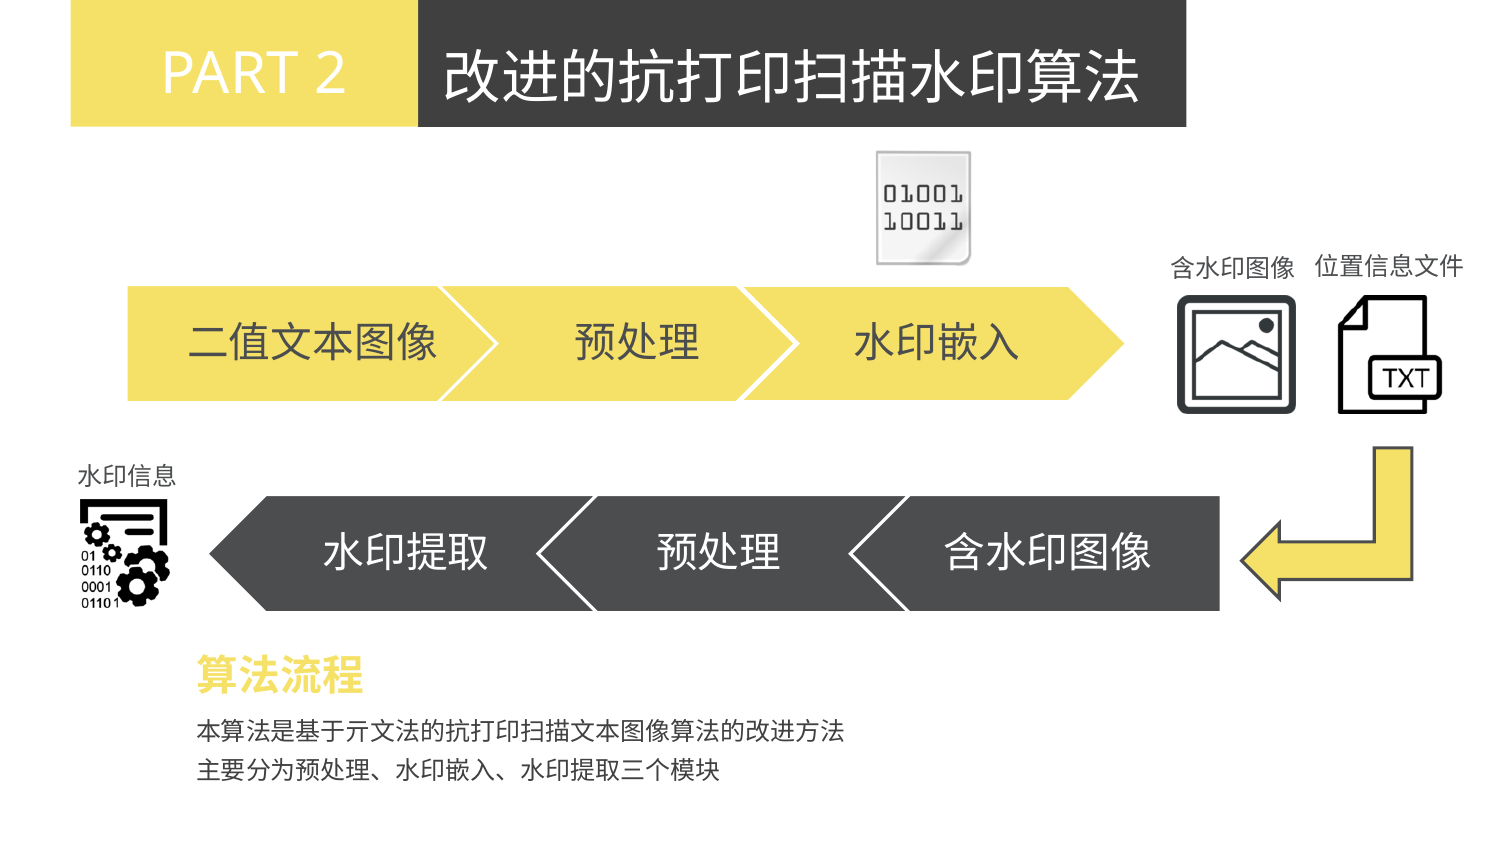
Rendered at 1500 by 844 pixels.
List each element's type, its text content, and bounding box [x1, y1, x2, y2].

picture [1330, 295, 1449, 414]
text_box 位置信息文件 [1299, 234, 1480, 289]
text_box [1239, 446, 1414, 603]
text_box 改进的抗打印扫描水印算法 [439, 11, 1157, 118]
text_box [206, 429, 1222, 678]
text_box 含水印图像 [1155, 236, 1337, 290]
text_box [125, 184, 1141, 503]
text_box 水印信息 [63, 444, 125, 498]
picture [862, 148, 982, 267]
picture [80, 499, 170, 608]
text_box 本算法是基于亓文法的抗打印扫描文本图像算法的改进方法 主要分为预处理、水印嵌入、水印提取三个模块 [181, 698, 1322, 792]
text_box 算法流程 [182, 641, 379, 706]
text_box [69, 0, 439, 127]
picture [1177, 295, 1296, 414]
text_box [417, 0, 1187, 128]
